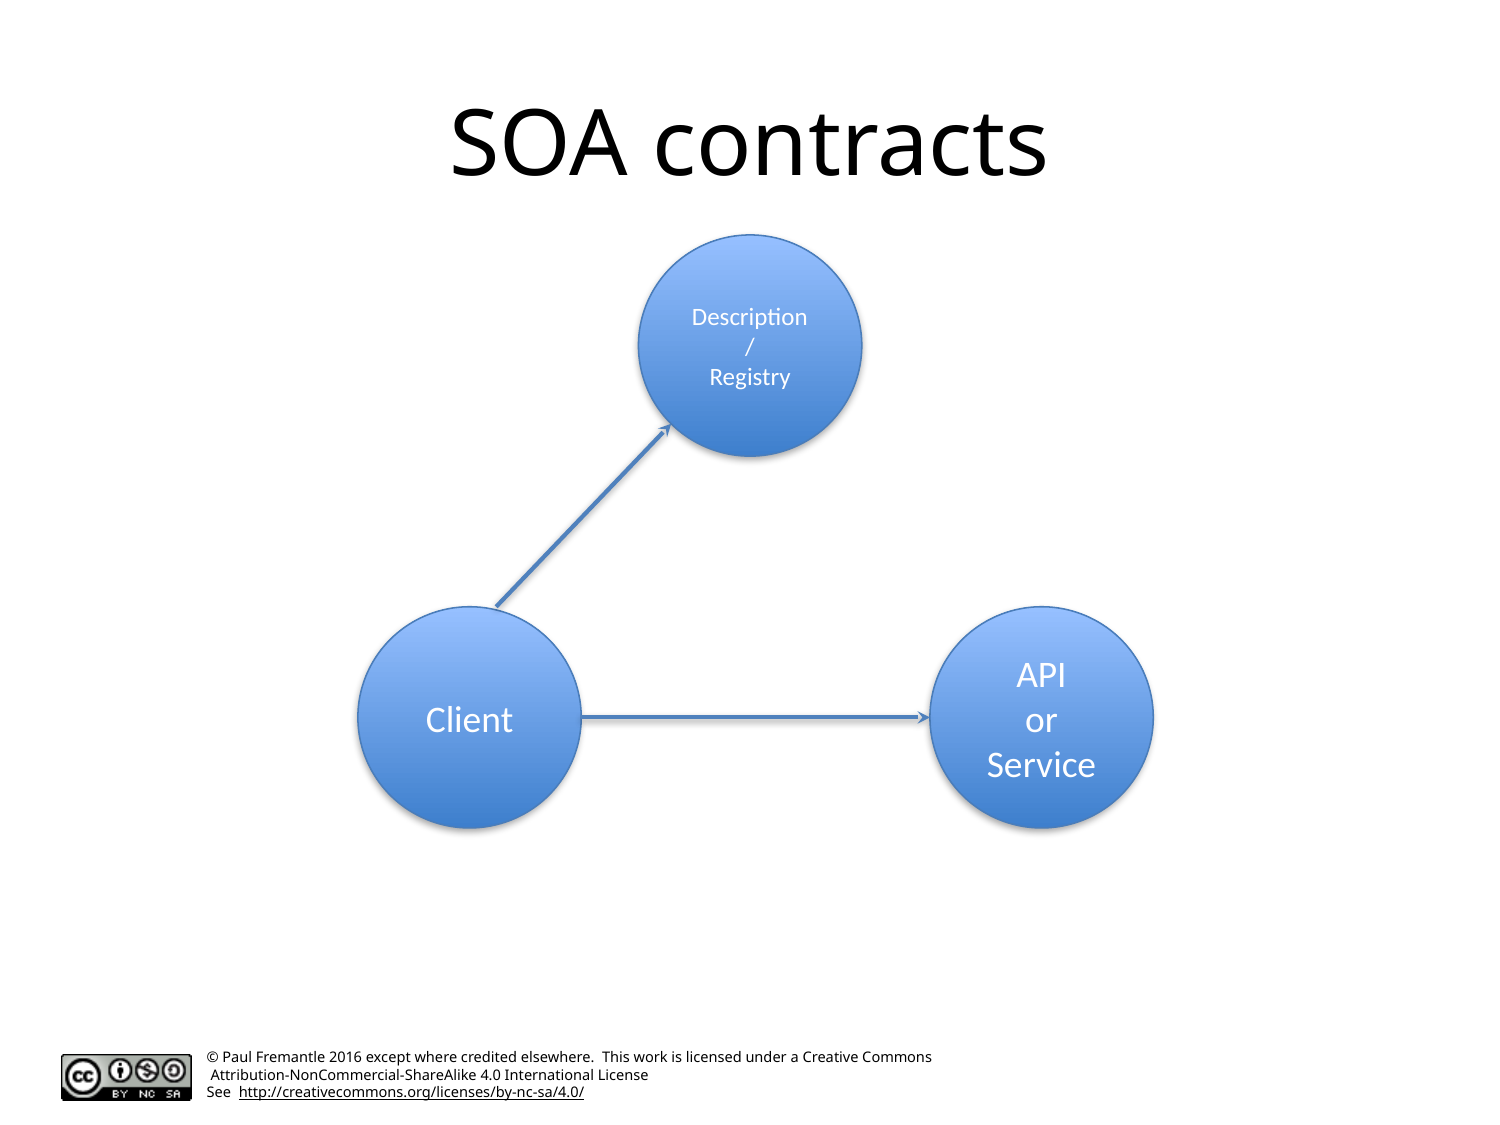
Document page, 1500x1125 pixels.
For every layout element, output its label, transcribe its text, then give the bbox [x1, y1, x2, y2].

text_box Client [357, 606, 582, 828]
text_box Description / Registry [638, 234, 862, 457]
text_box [495, 423, 672, 607]
title SOA contracts [75, 45, 1425, 233]
picture [61, 1054, 192, 1101]
text_box API or Service [929, 606, 1154, 828]
